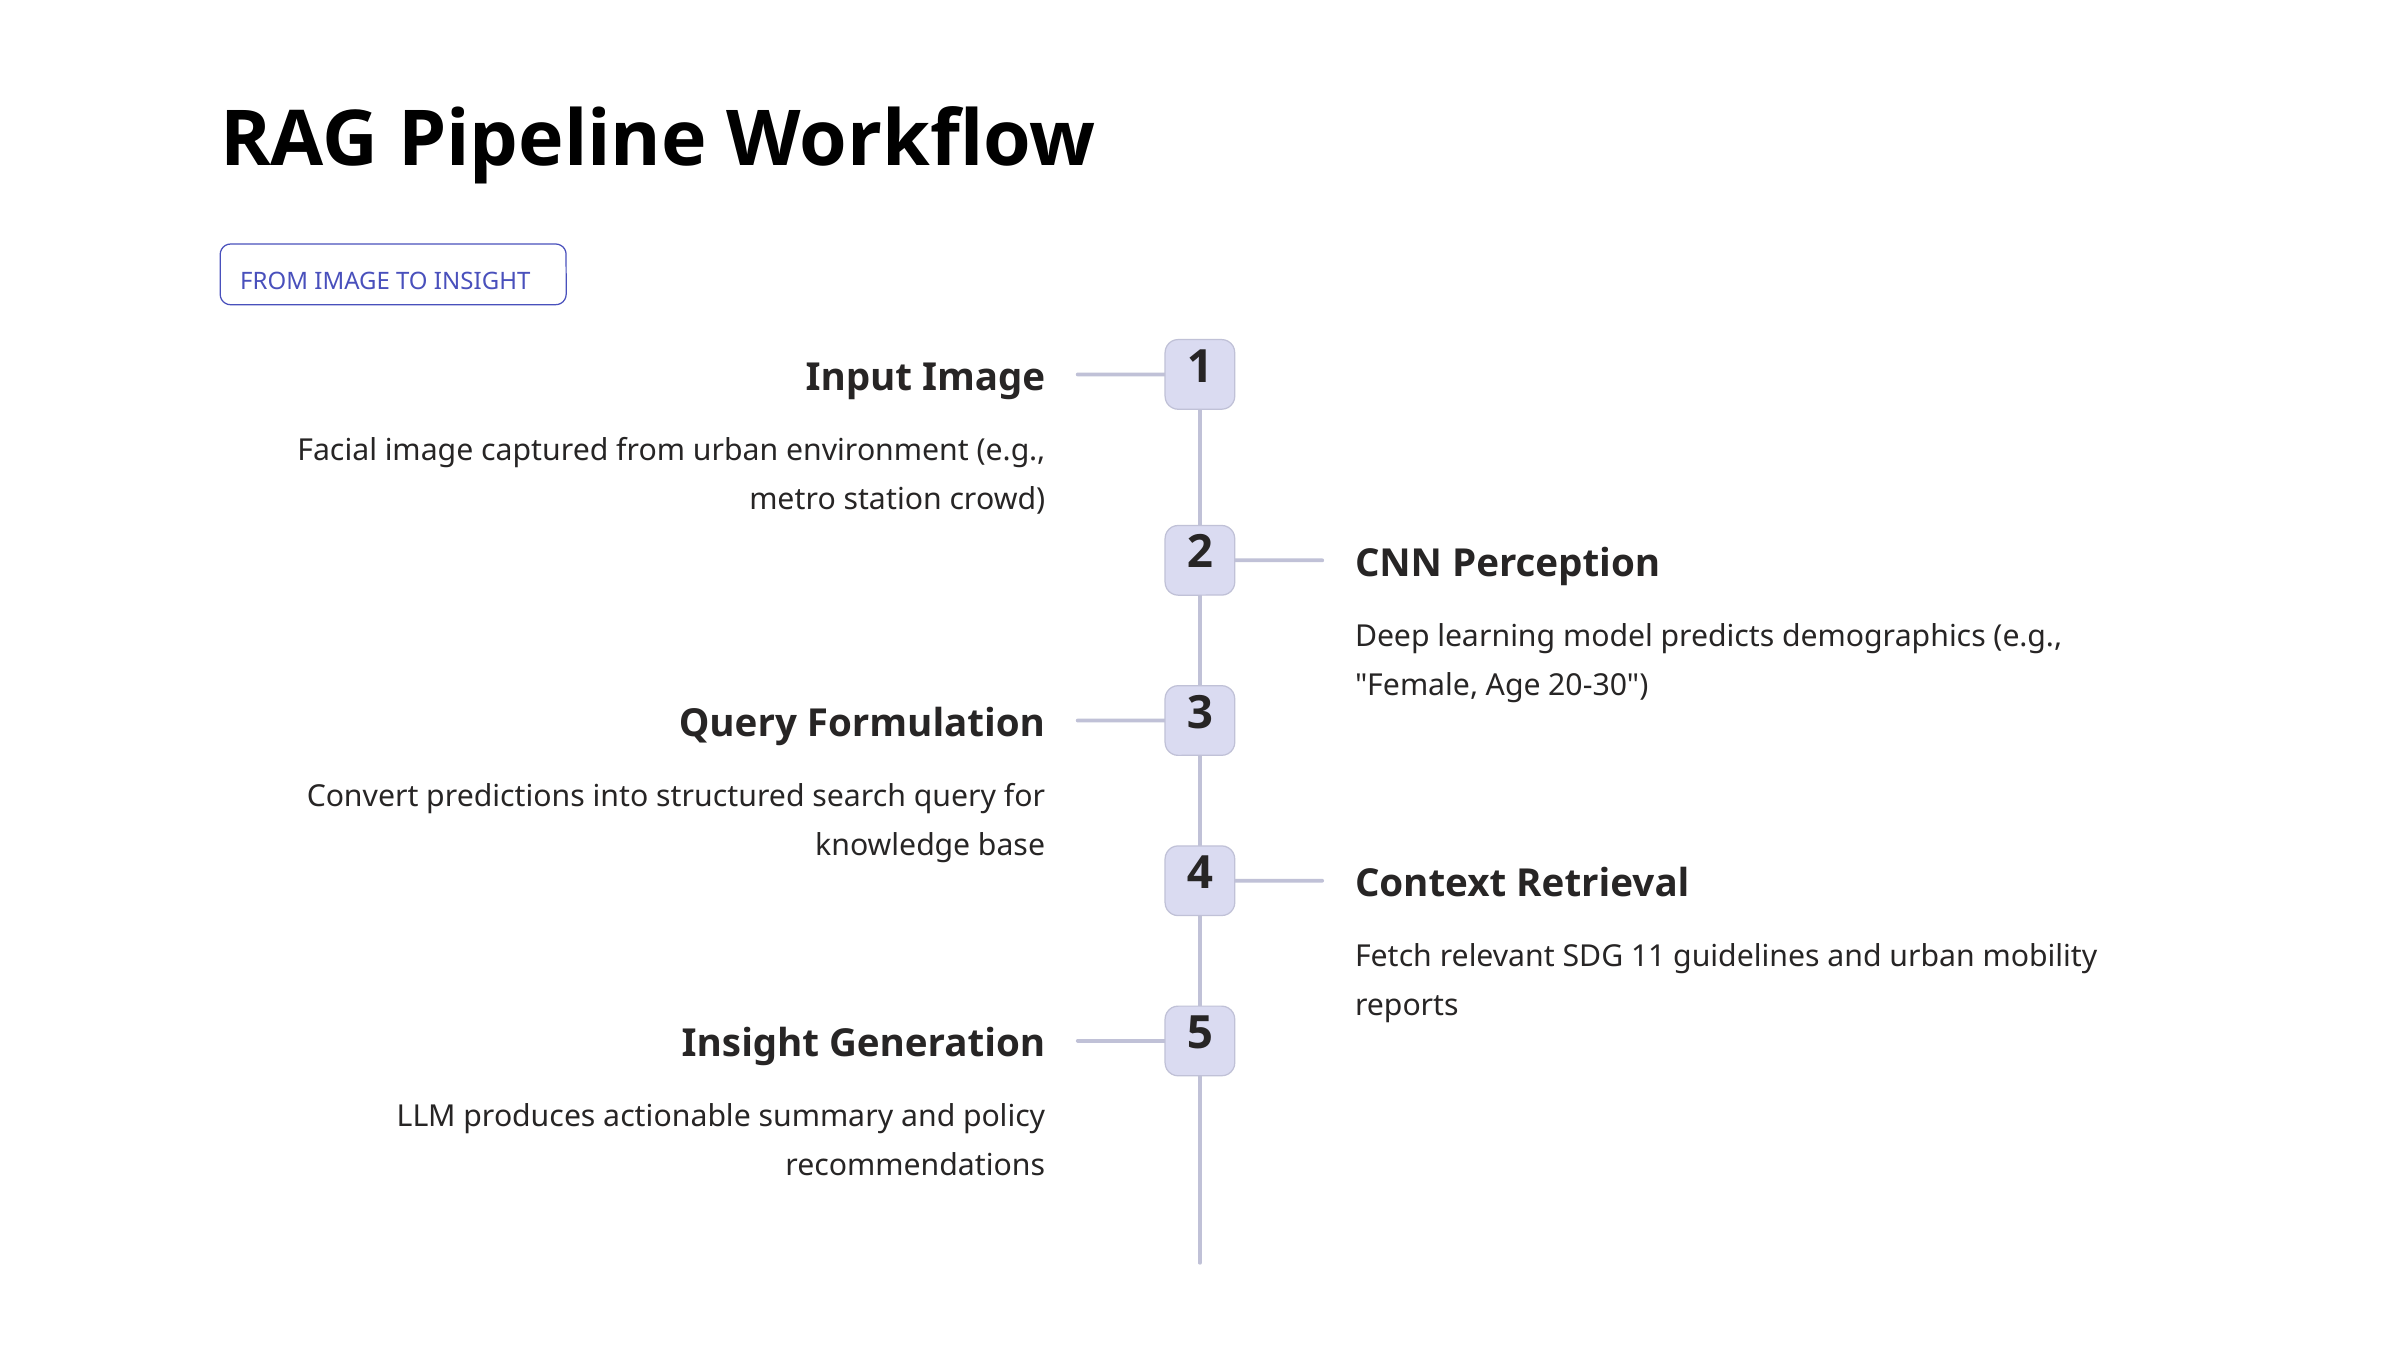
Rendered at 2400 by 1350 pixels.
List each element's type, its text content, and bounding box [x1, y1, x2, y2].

text_box [1198, 596, 1202, 685]
text_box [1075, 1039, 1165, 1043]
text_box Context Retrieval [1354, 856, 1743, 905]
text_box [1165, 1006, 1235, 1076]
text_box [1198, 916, 1202, 1006]
text_box 5 [1176, 1011, 1224, 1070]
text_box FROM IMAGE TO INSIGHT [240, 254, 547, 295]
text_box [1198, 756, 1202, 845]
text_box 4 [1176, 851, 1224, 910]
text_box 1 [1176, 345, 1224, 404]
text_box [1075, 372, 1165, 377]
text_box Deep learning model predicts demographics (e.g., "Female, Age 20-30") [1354, 603, 2180, 703]
text_box [220, 244, 567, 305]
text_box [1198, 1076, 1202, 1265]
text_box 2 [1176, 531, 1224, 590]
text_box Insight Generation [657, 1016, 1046, 1066]
text_box [1235, 878, 1325, 883]
text_box [1165, 685, 1235, 756]
text_box LLM produces actionable summary and policy recommendations [220, 1083, 1046, 1183]
text_box Fetch relevant SDG 11 guidelines and urban mobility reports [1354, 923, 2180, 1023]
text_box 3 [1176, 691, 1224, 750]
text_box Input Image [657, 350, 1046, 399]
text_box [1235, 558, 1325, 563]
text_box RAG Pipeline Workflow [220, 85, 1089, 183]
text_box Query Formulation [657, 696, 1046, 745]
text_box CNN Perception [1354, 536, 1743, 585]
text_box Convert predictions into structured search query for knowledge base [220, 763, 1046, 863]
text_box [1165, 339, 1235, 410]
text_box [1075, 718, 1165, 723]
text_box Facial image captured from urban environment (e.g., metro station crowd) [220, 417, 1046, 517]
text_box [1165, 525, 1235, 596]
text_box [1165, 845, 1235, 916]
text_box [1198, 410, 1202, 525]
